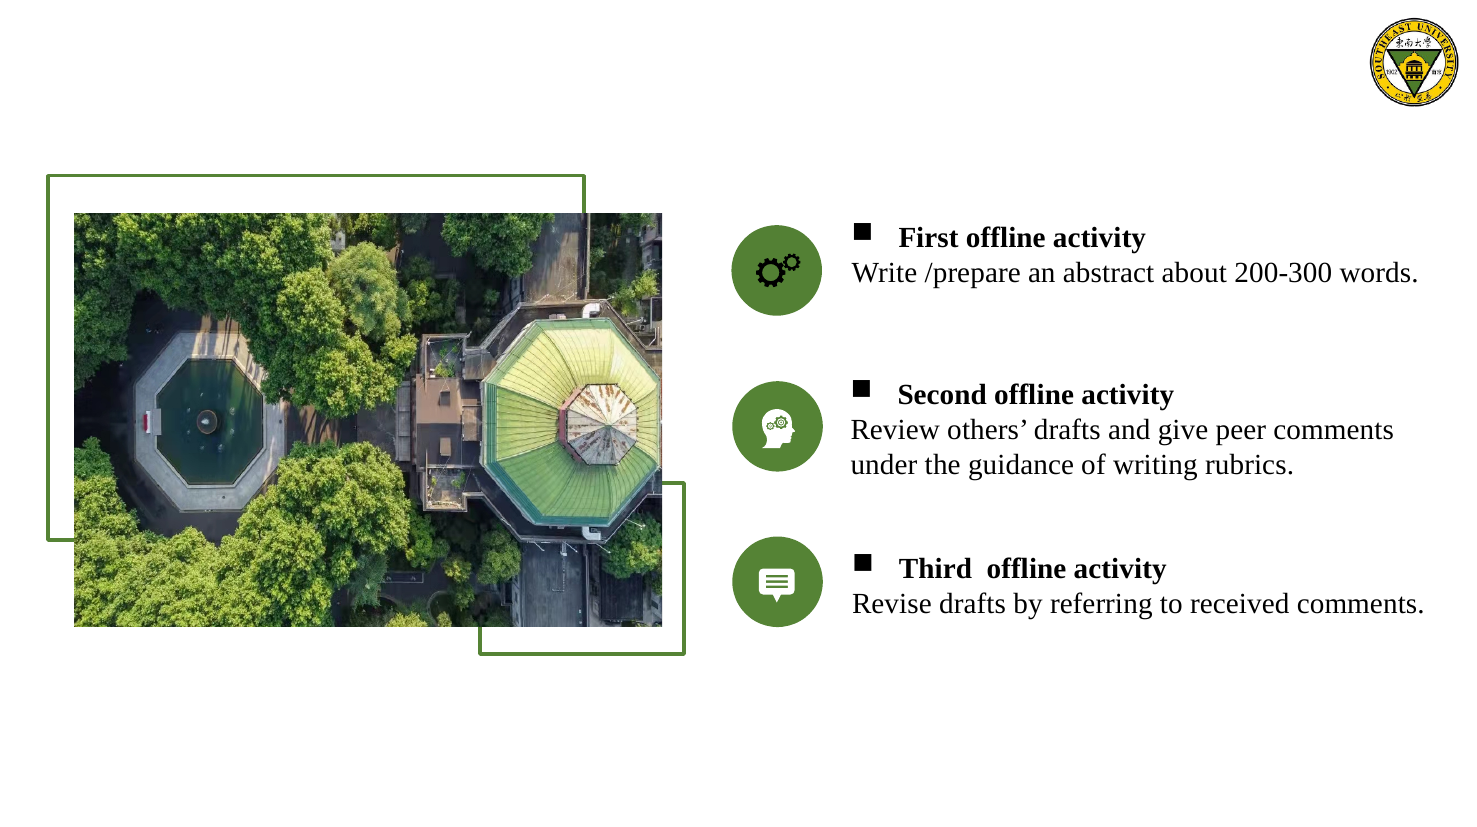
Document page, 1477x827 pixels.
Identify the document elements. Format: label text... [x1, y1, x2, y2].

text_box Third offline activity Revise drafts by referring to received comments. [837, 542, 1441, 627]
text_box [479, 482, 684, 654]
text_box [761, 409, 797, 449]
picture [1368, 17, 1459, 107]
text_box [732, 381, 823, 472]
text_box First offline activity Write /prepare an abstract about 200-300 words. [836, 210, 1435, 296]
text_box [755, 253, 801, 288]
text_box [732, 536, 823, 628]
text_box [74, 213, 663, 627]
text_box Second offline activity Review others’ drafts and give peer comments under the guidance of writing rubrics. [835, 367, 1466, 488]
text_box [731, 225, 822, 316]
text_box [48, 175, 585, 541]
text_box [758, 568, 795, 603]
